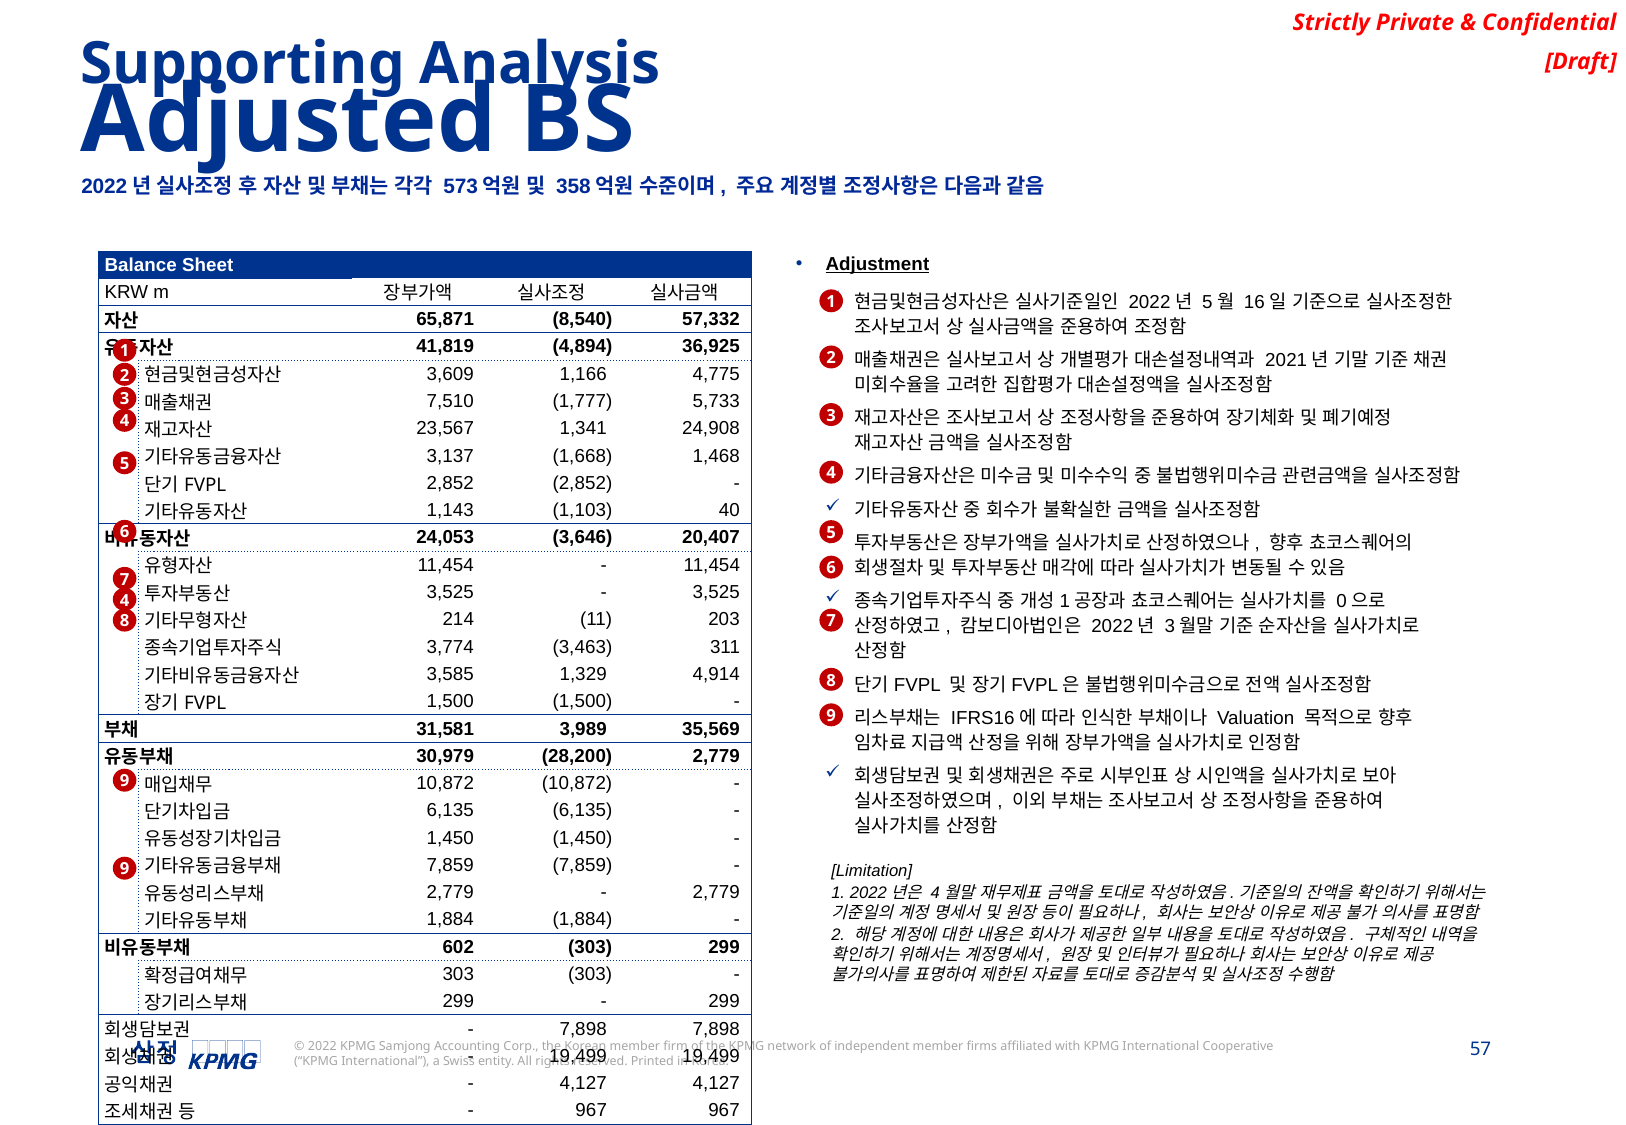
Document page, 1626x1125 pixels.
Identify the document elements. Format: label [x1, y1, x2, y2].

table_header [99, 252, 751, 278]
text_box [112, 856, 137, 880]
table_cell [99, 306, 751, 332]
table_cell [99, 524, 751, 714]
text_box [65, 37, 1527, 1006]
table_cell [99, 743, 751, 933]
table_cell [99, 278, 751, 305]
table_cell [99, 934, 751, 1014]
text_box [112, 338, 137, 432]
text_box [112, 519, 137, 543]
table_cell [99, 1015, 751, 1124]
text_box [112, 566, 137, 632]
text_box [112, 768, 137, 792]
text_box [112, 451, 137, 475]
table_cell [99, 333, 751, 523]
table_cell [99, 715, 751, 742]
